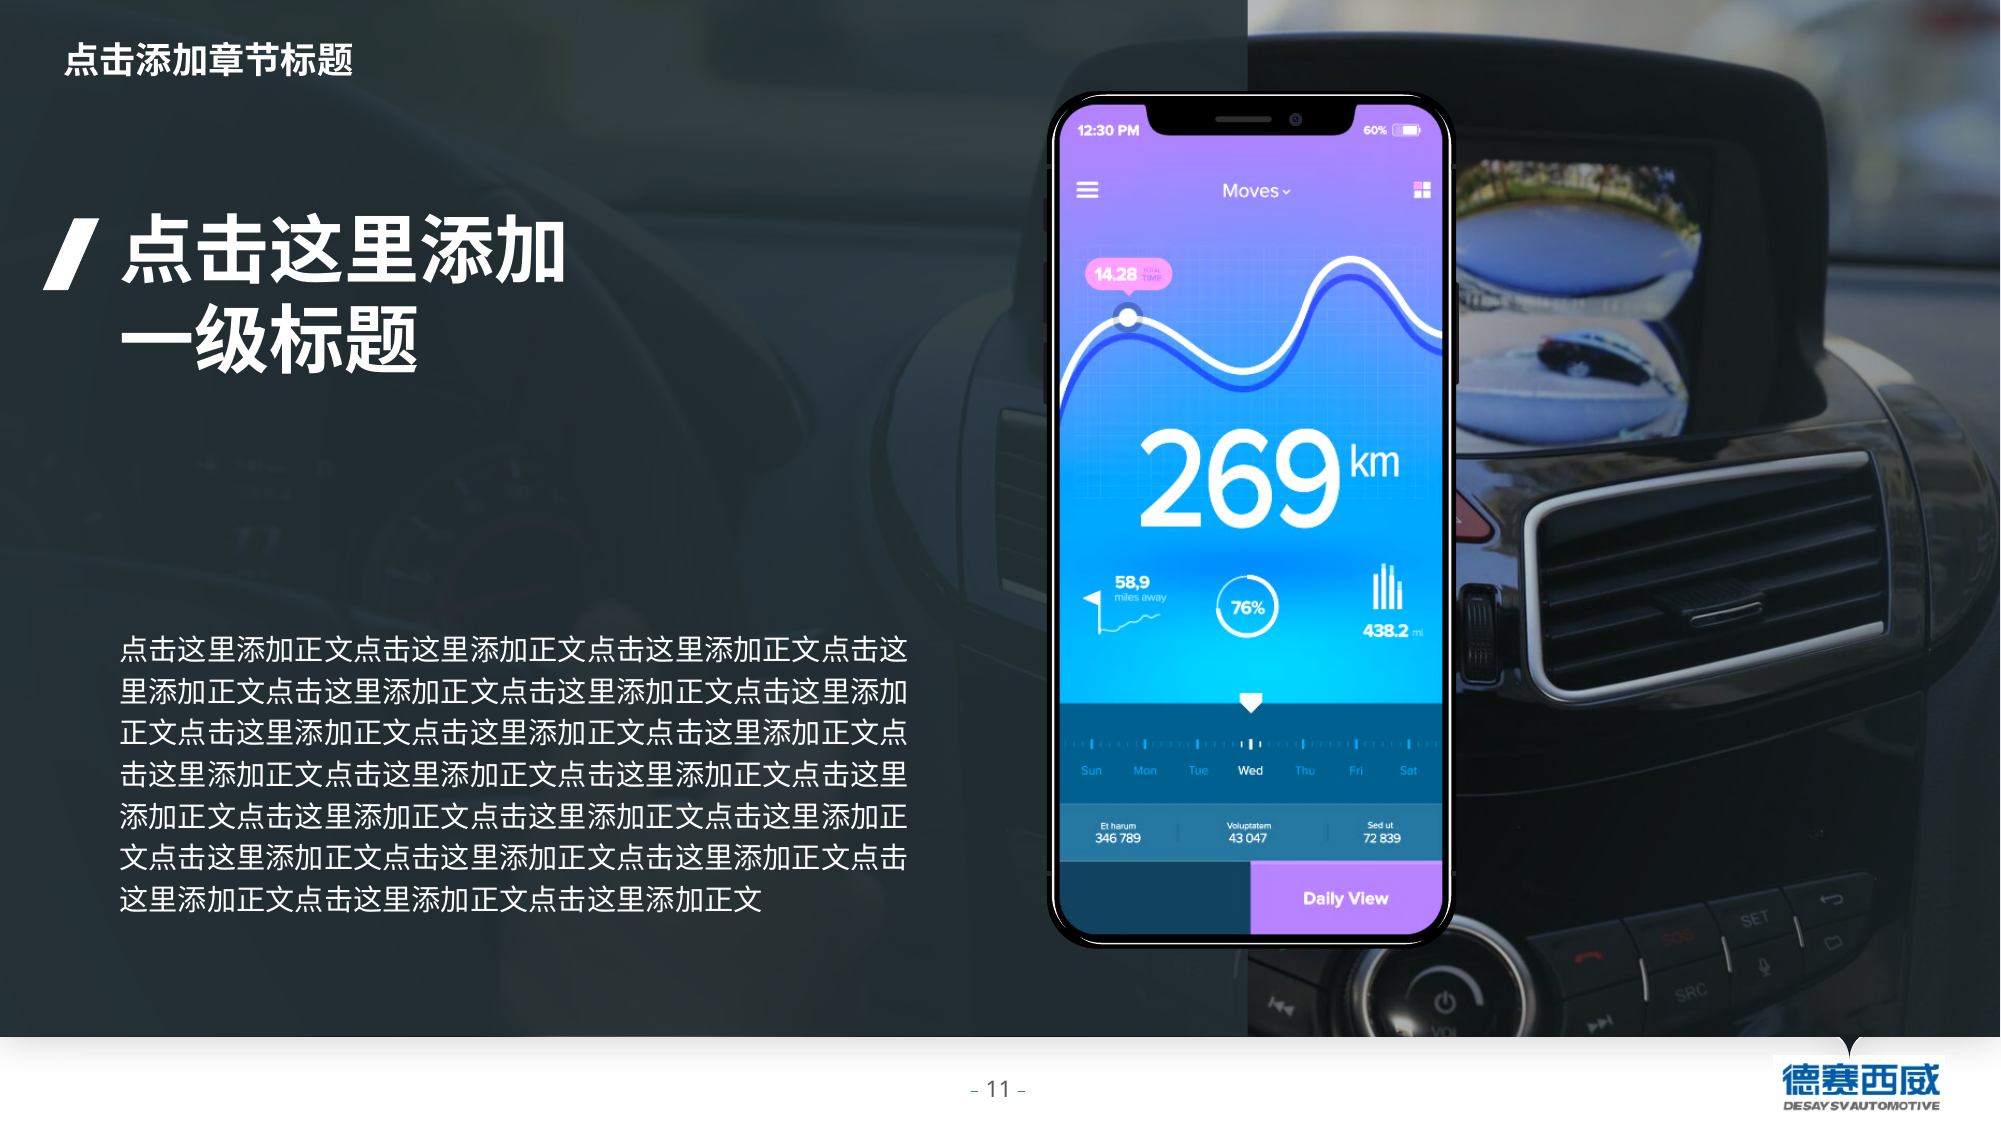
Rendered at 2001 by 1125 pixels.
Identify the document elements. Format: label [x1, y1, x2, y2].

picture [1773, 1055, 1945, 1121]
text_box [1021, 91, 1473, 949]
text_box [1839, 1037, 1860, 1060]
picture [0, 0, 2000, 1037]
